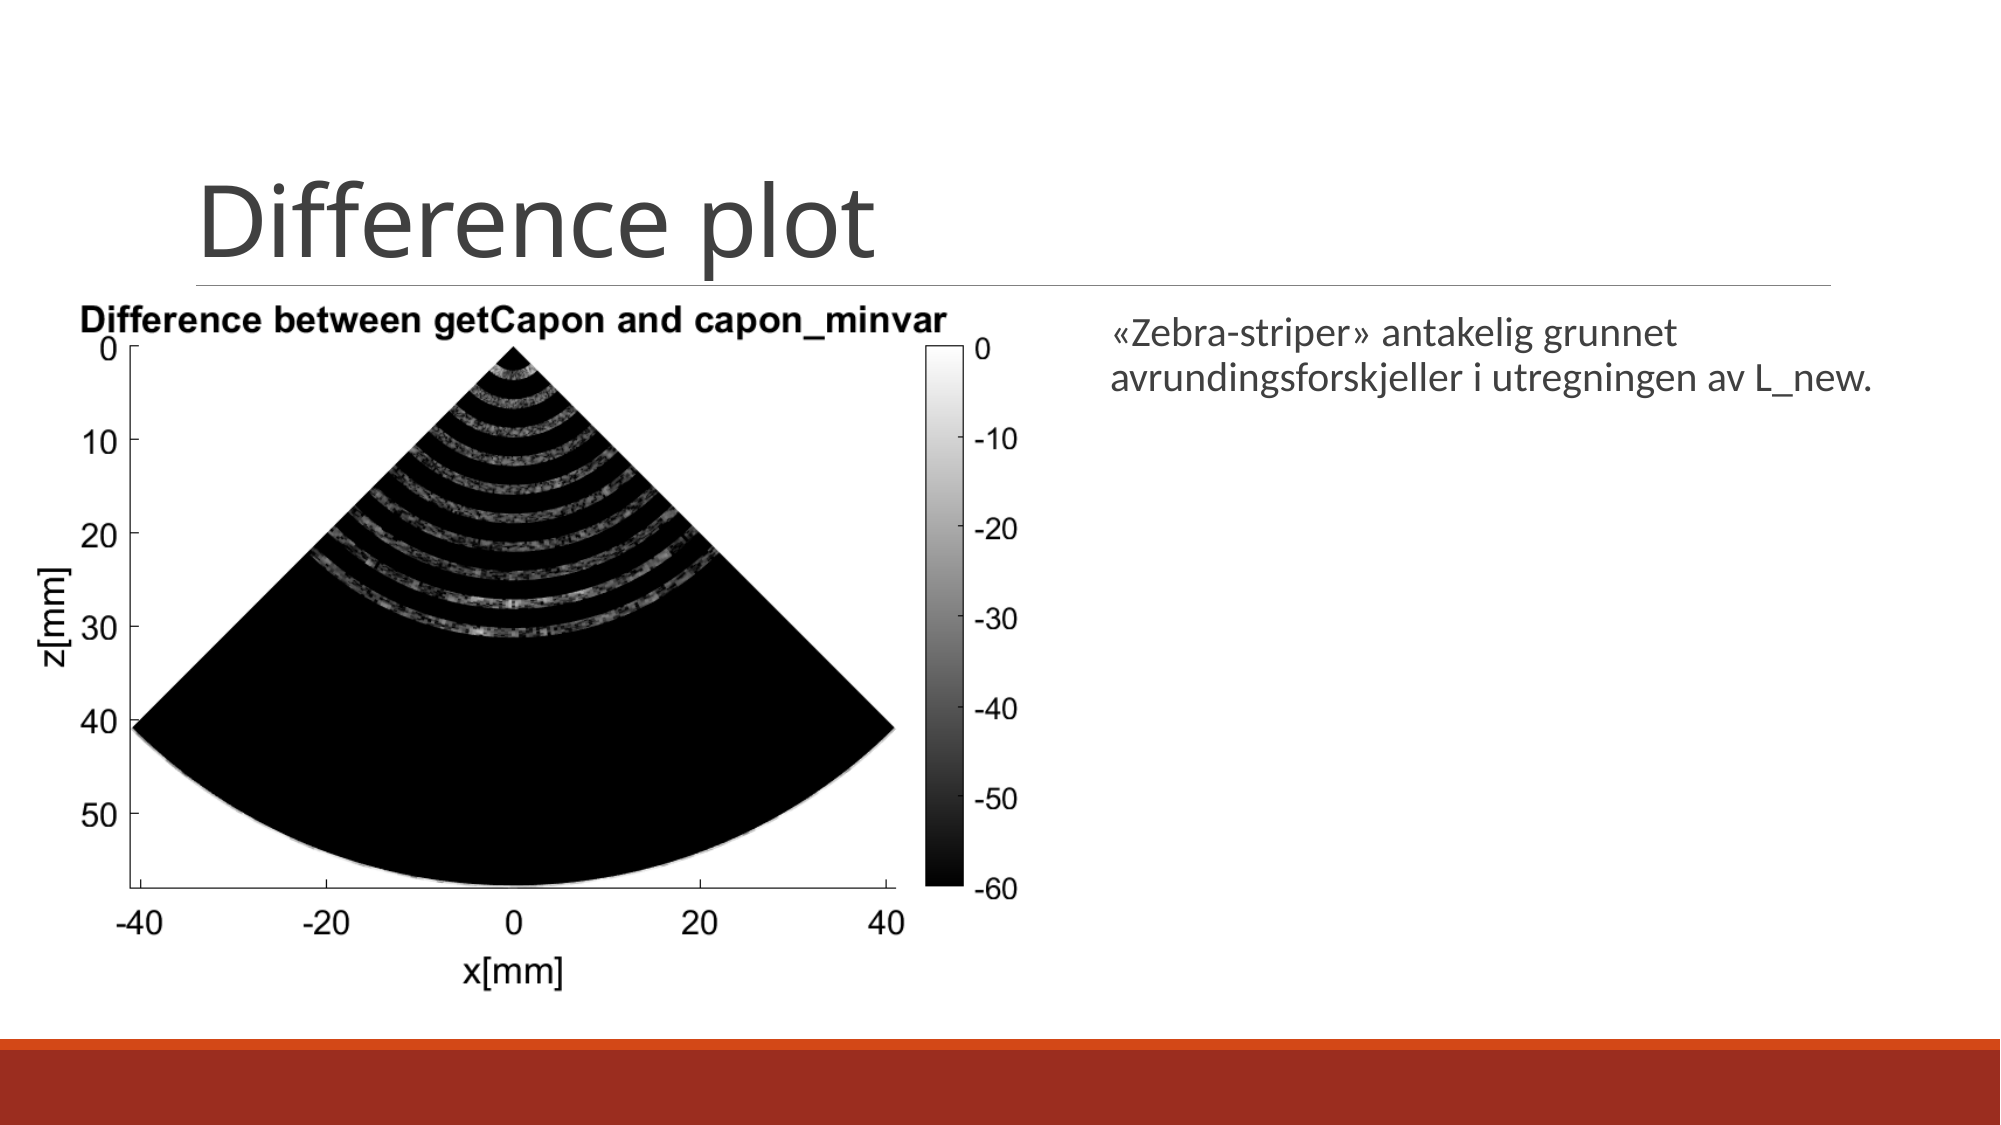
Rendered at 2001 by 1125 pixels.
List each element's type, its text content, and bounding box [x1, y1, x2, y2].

list «Zebra-striper» antakelig grunnet avrundingsforskjeller i utregningen av L_new. [1095, 302, 1905, 963]
title Difference plot [180, 47, 1830, 285]
picture [35, 302, 1021, 995]
